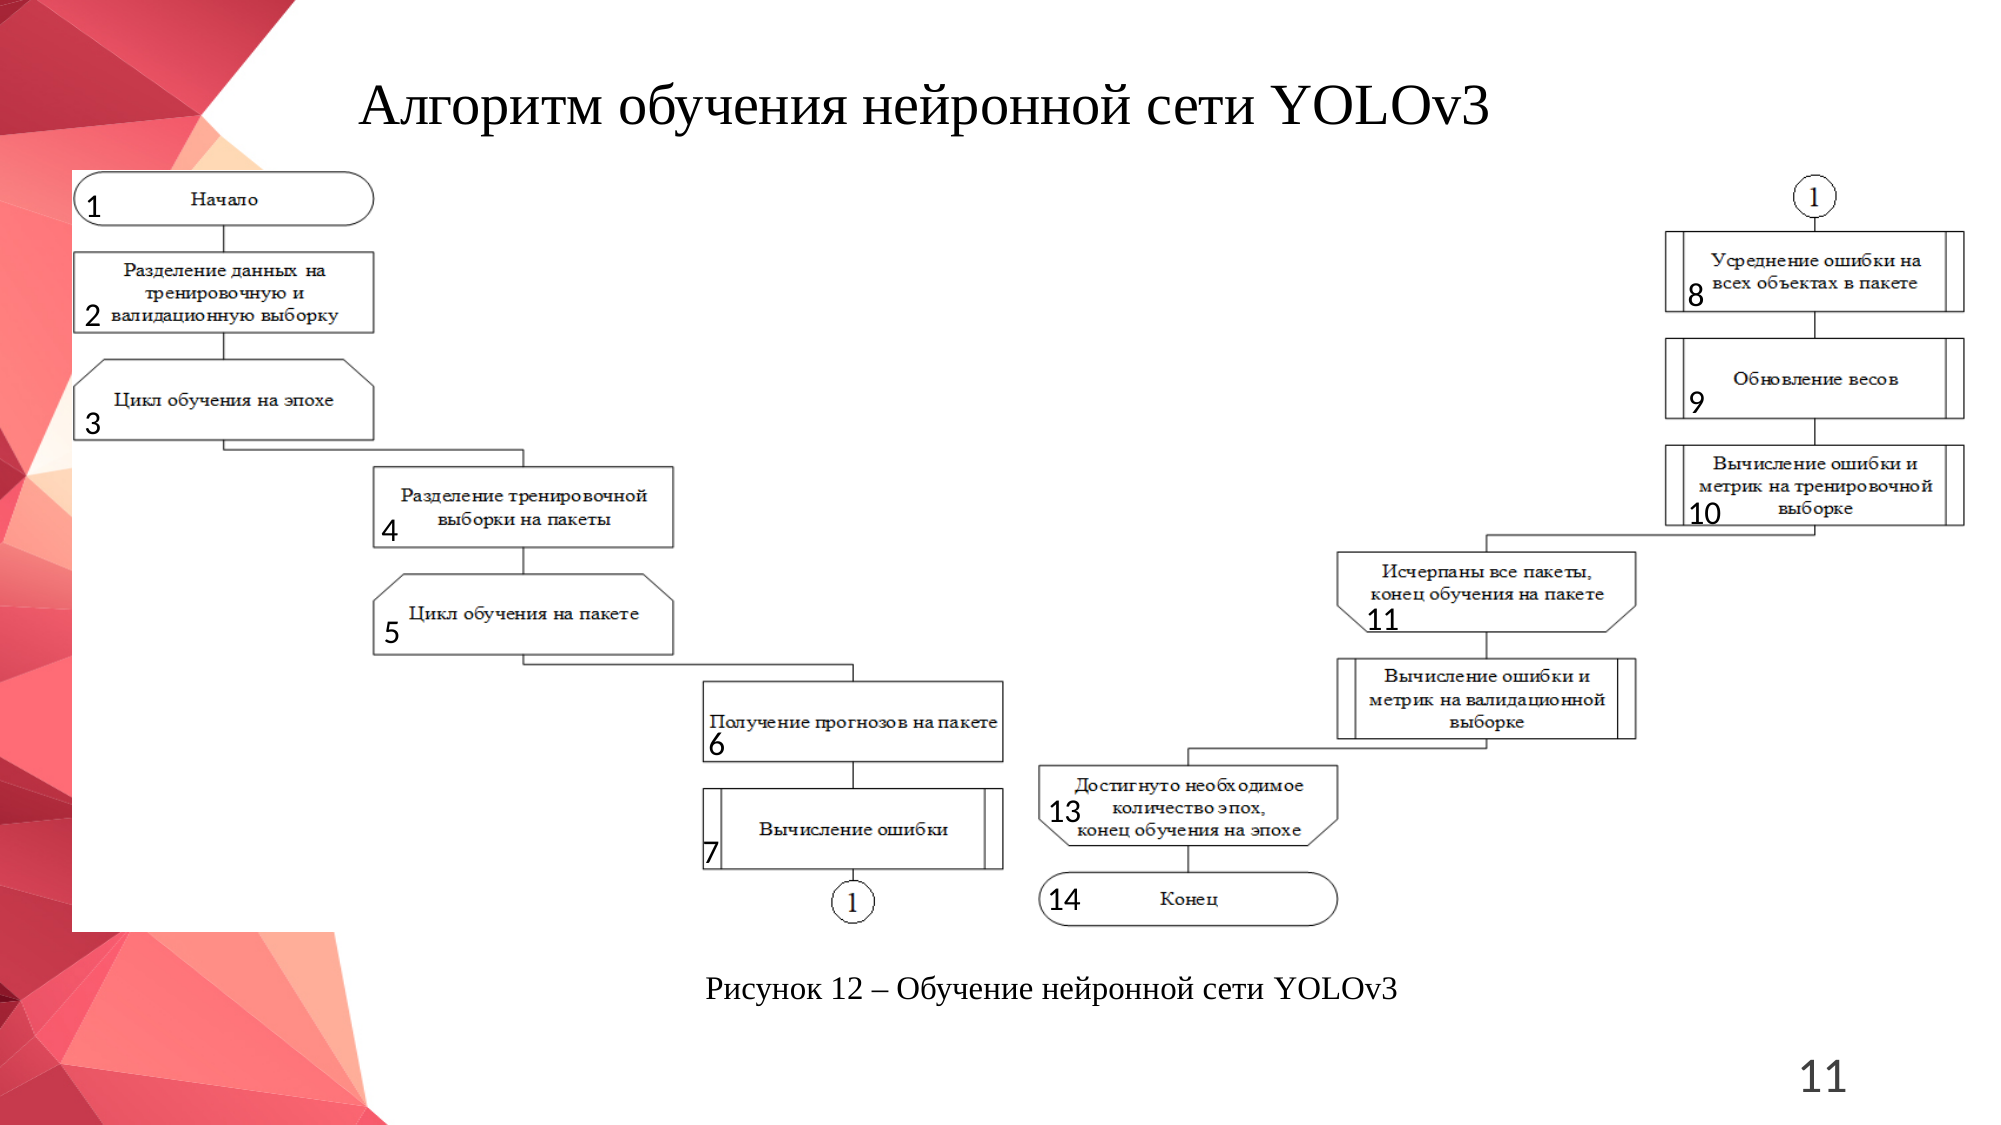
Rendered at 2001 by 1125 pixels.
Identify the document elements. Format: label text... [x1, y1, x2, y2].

title Алгоритм обучения нейронной сети YOLOv3 [343, 51, 1863, 161]
text_box Рисунок 12 – Обучение нейронной сети YOLOv3 [690, 963, 1502, 1043]
picture [0, 0, 2000, 1125]
slide_number 11 [1412, 1042, 1863, 1103]
